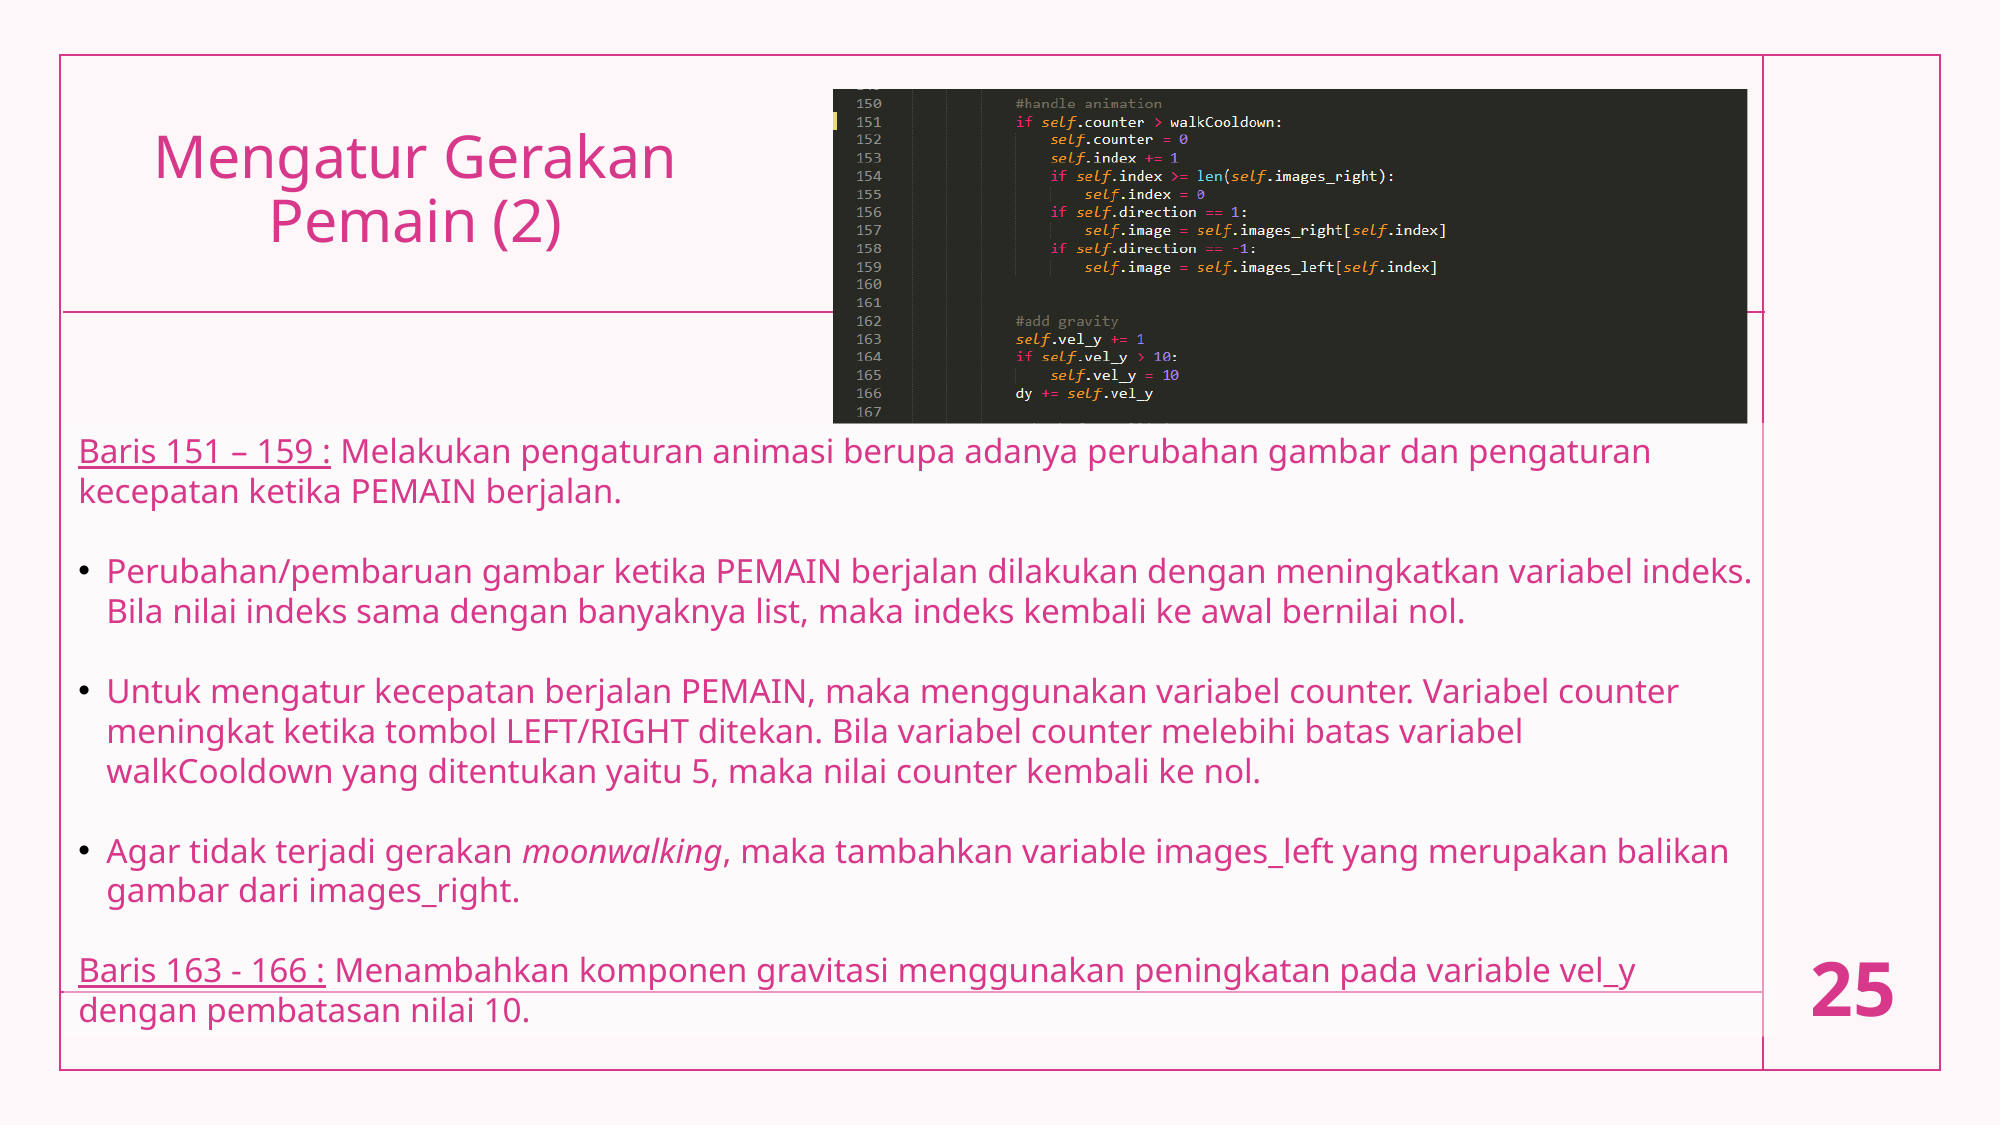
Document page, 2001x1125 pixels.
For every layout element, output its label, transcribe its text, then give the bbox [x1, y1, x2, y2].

title Mengatur Gerakan Pemain (2) [137, 89, 694, 294]
picture [832, 89, 1748, 424]
slide_number 25 [1775, 930, 1932, 1055]
text_box Baris 151 – 159 : Melakukan pengaturan animasi berupa adanya perubahan gambar dan pengaturan kecepatan ketika PEMAIN berjalan. Perubahan/pembaruan gambar ketika PEMAIN berjalan dilakukan dengan meningkatkan variabel indeks. Bila nilai indeks sama dengan banyaknya list, maka indeks kembali ke awal bernilai nol. Untuk mengatur kecepatan berjalan PEMAIN, maka menggunakan variabel counter. Variabel counter meningkat ketika tombol LEFT/RIGHT ditekan. Bila variabel counter melebihi batas variabel walkCooldown yang ditentukan yaitu 5, maka nilai counter kembali ke nol. Agar tidak terjadi gerakan moonwalking, maka tambahkan variable images_left yang merupakan balikan gambar dari images_right. Baris 163 - 166 : Menambahkan komponen gravitasi menggunakan peningkatan pada variable vel_y dengan pembatasan nilai 10. [63, 423, 1776, 1037]
